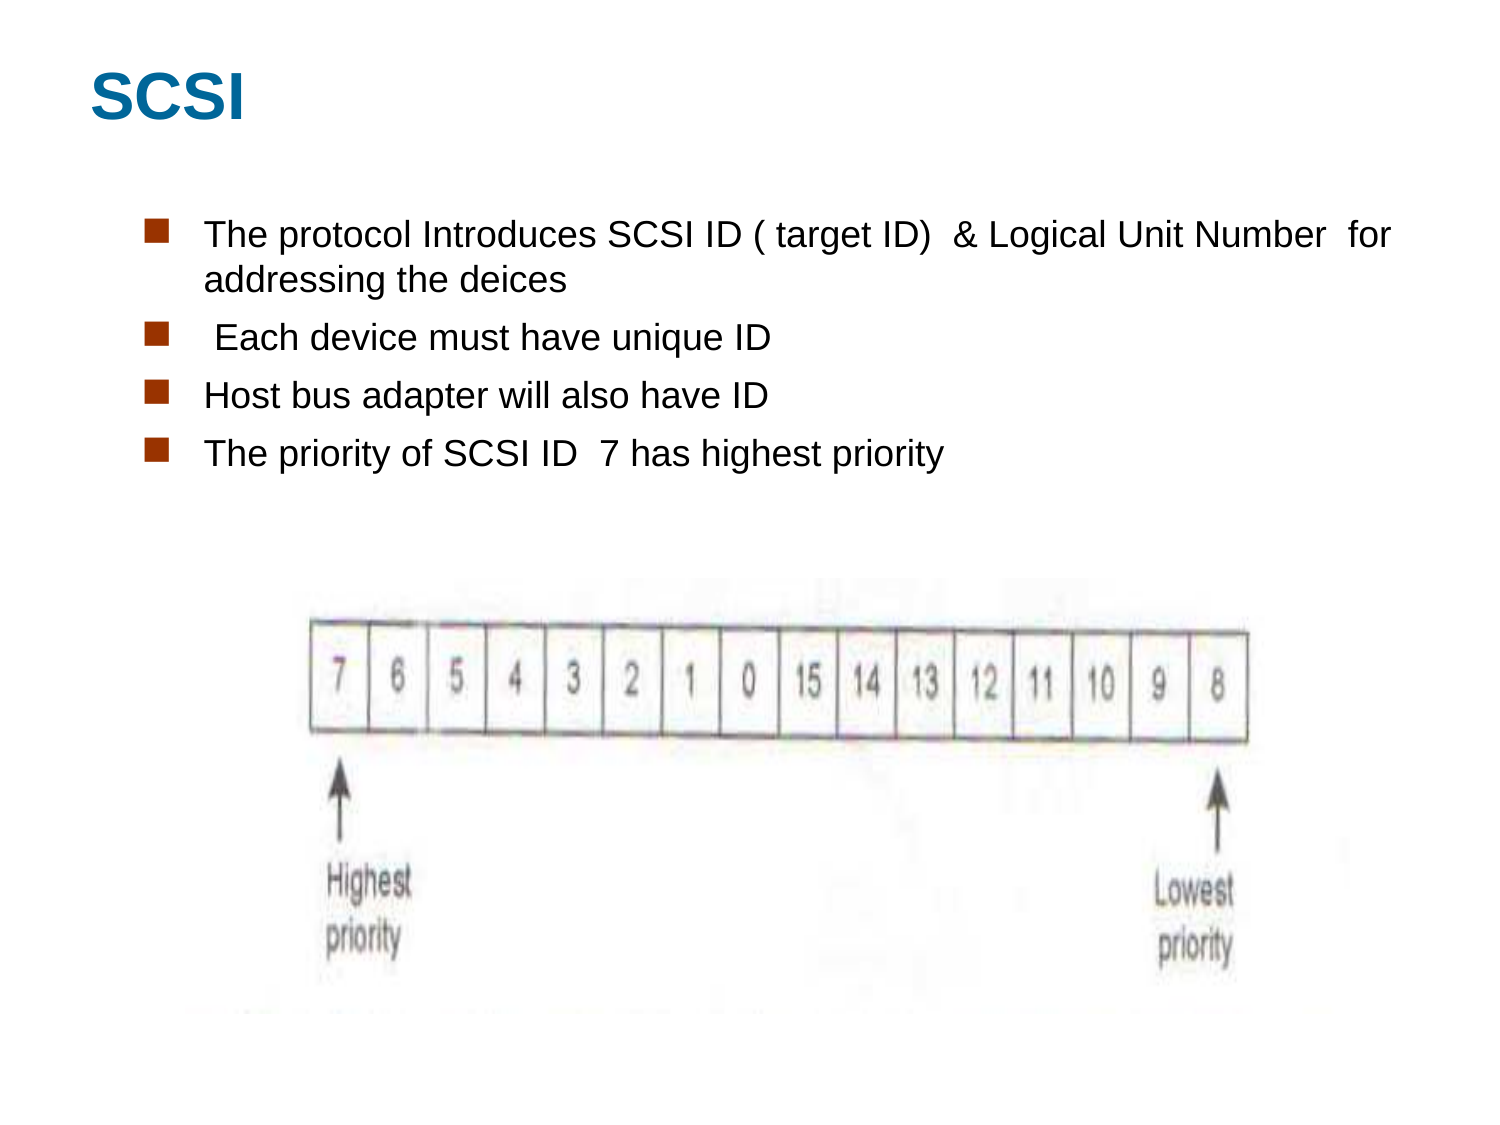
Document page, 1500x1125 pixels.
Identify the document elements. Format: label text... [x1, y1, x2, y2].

picture [185, 578, 1351, 1014]
title SCSI [74, 45, 1426, 141]
list The protocol Introduces SCSI ID ( target ID) & Logical Unit Number for addressing the deices Each device must have unique ID Host bus adapter will also have ID The priority of SCSI ID 7 has highest priority [132, 202, 1483, 599]
